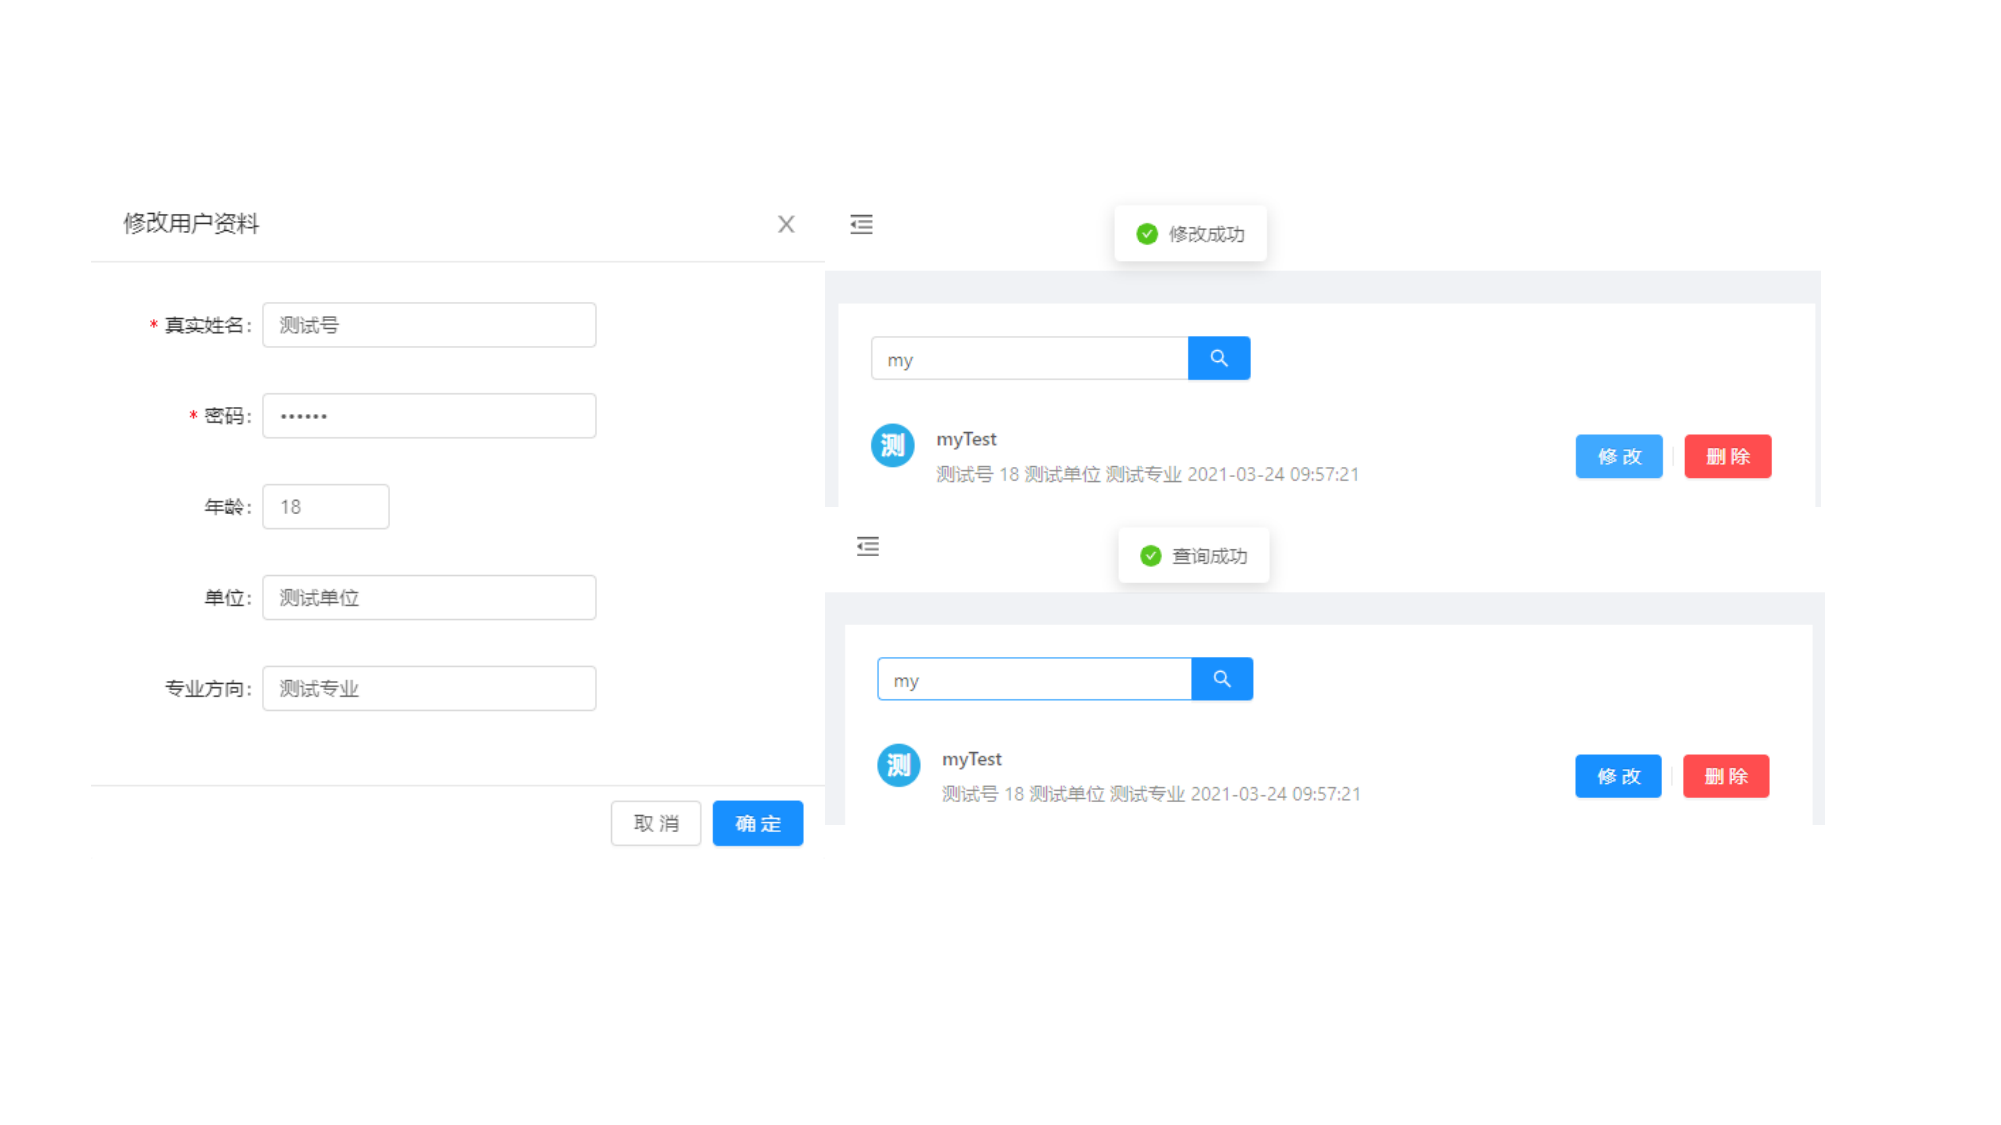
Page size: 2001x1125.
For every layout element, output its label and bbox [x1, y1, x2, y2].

picture [90, 185, 1825, 859]
